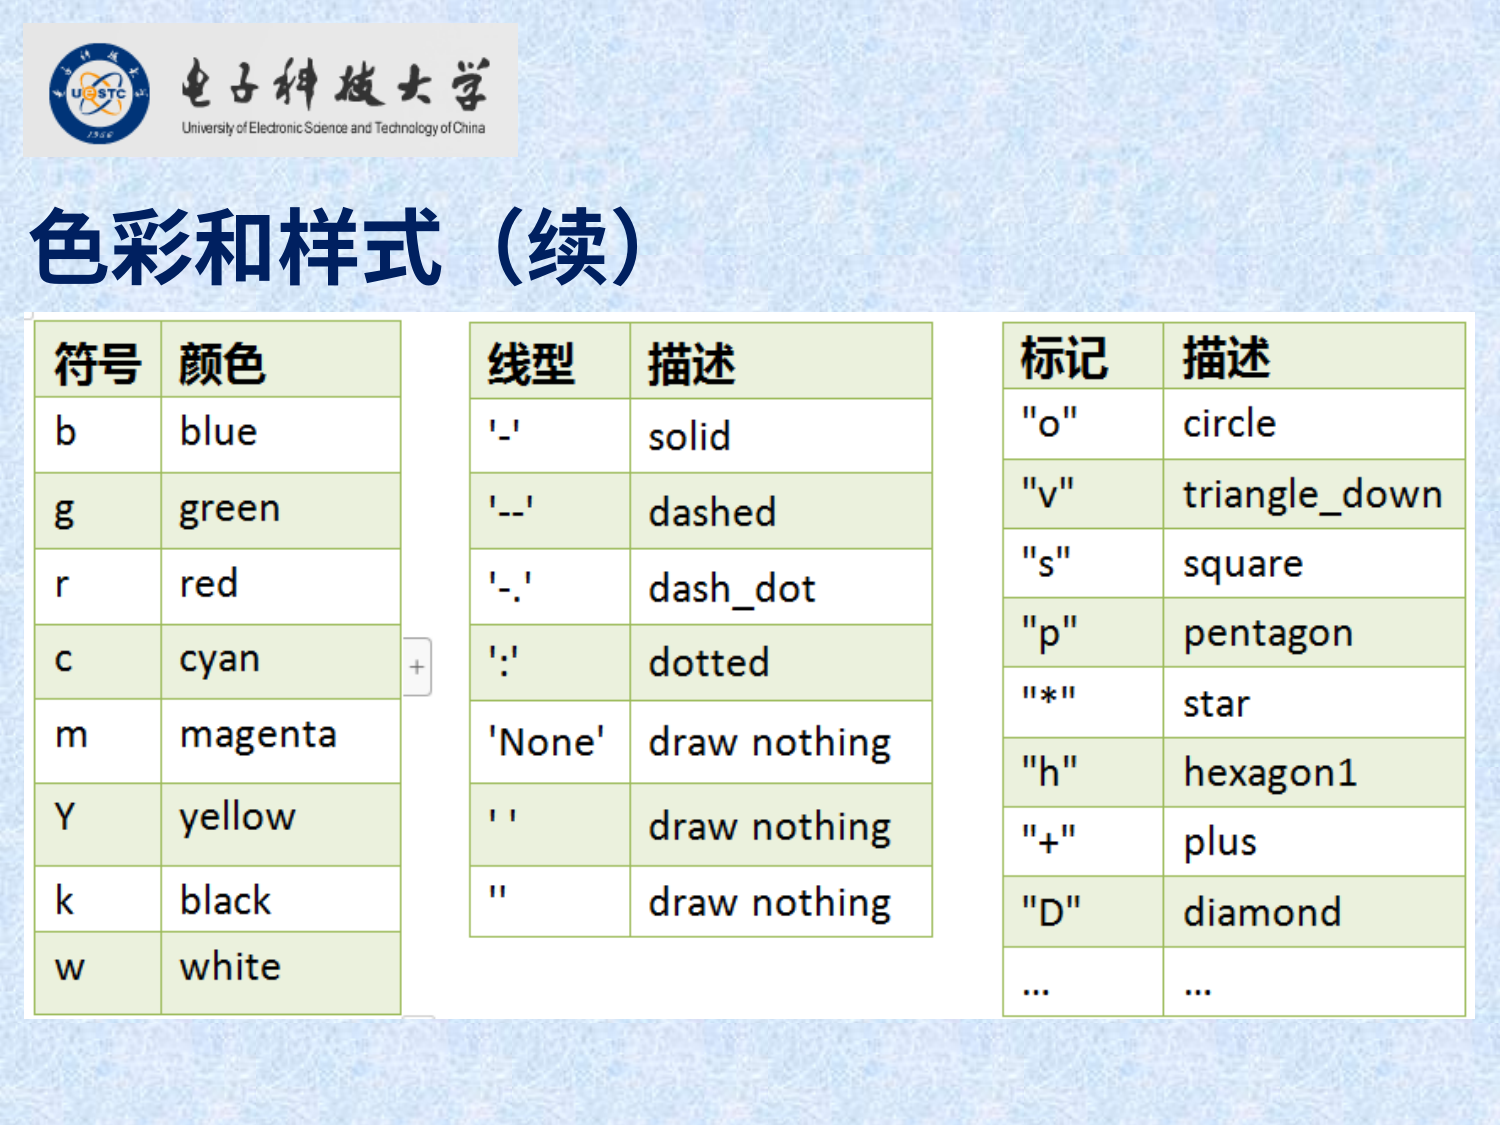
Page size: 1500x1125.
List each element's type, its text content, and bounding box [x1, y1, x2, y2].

picture [0, 0, 1500, 1125]
text_box 色彩和样式（续） [12, 187, 925, 335]
